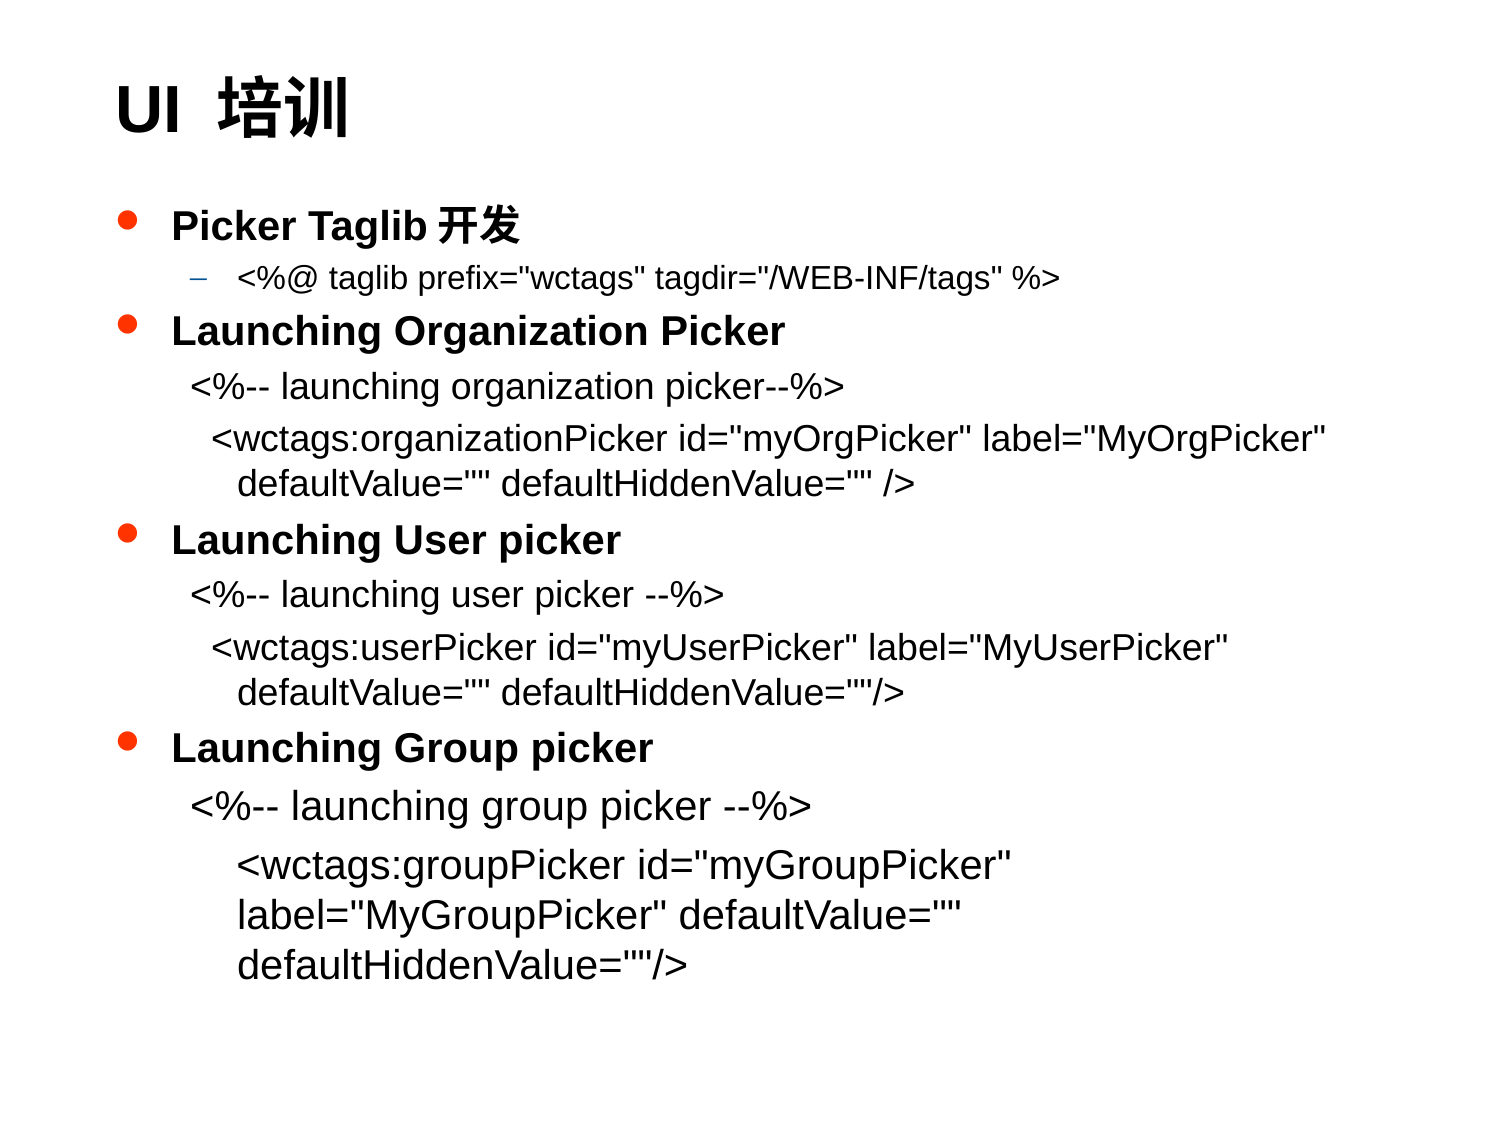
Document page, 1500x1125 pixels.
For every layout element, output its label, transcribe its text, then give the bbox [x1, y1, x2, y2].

text_box [74, 212, 1425, 1037]
title UI 培训 [100, 52, 1395, 154]
text_box [88, 184, 1439, 1009]
